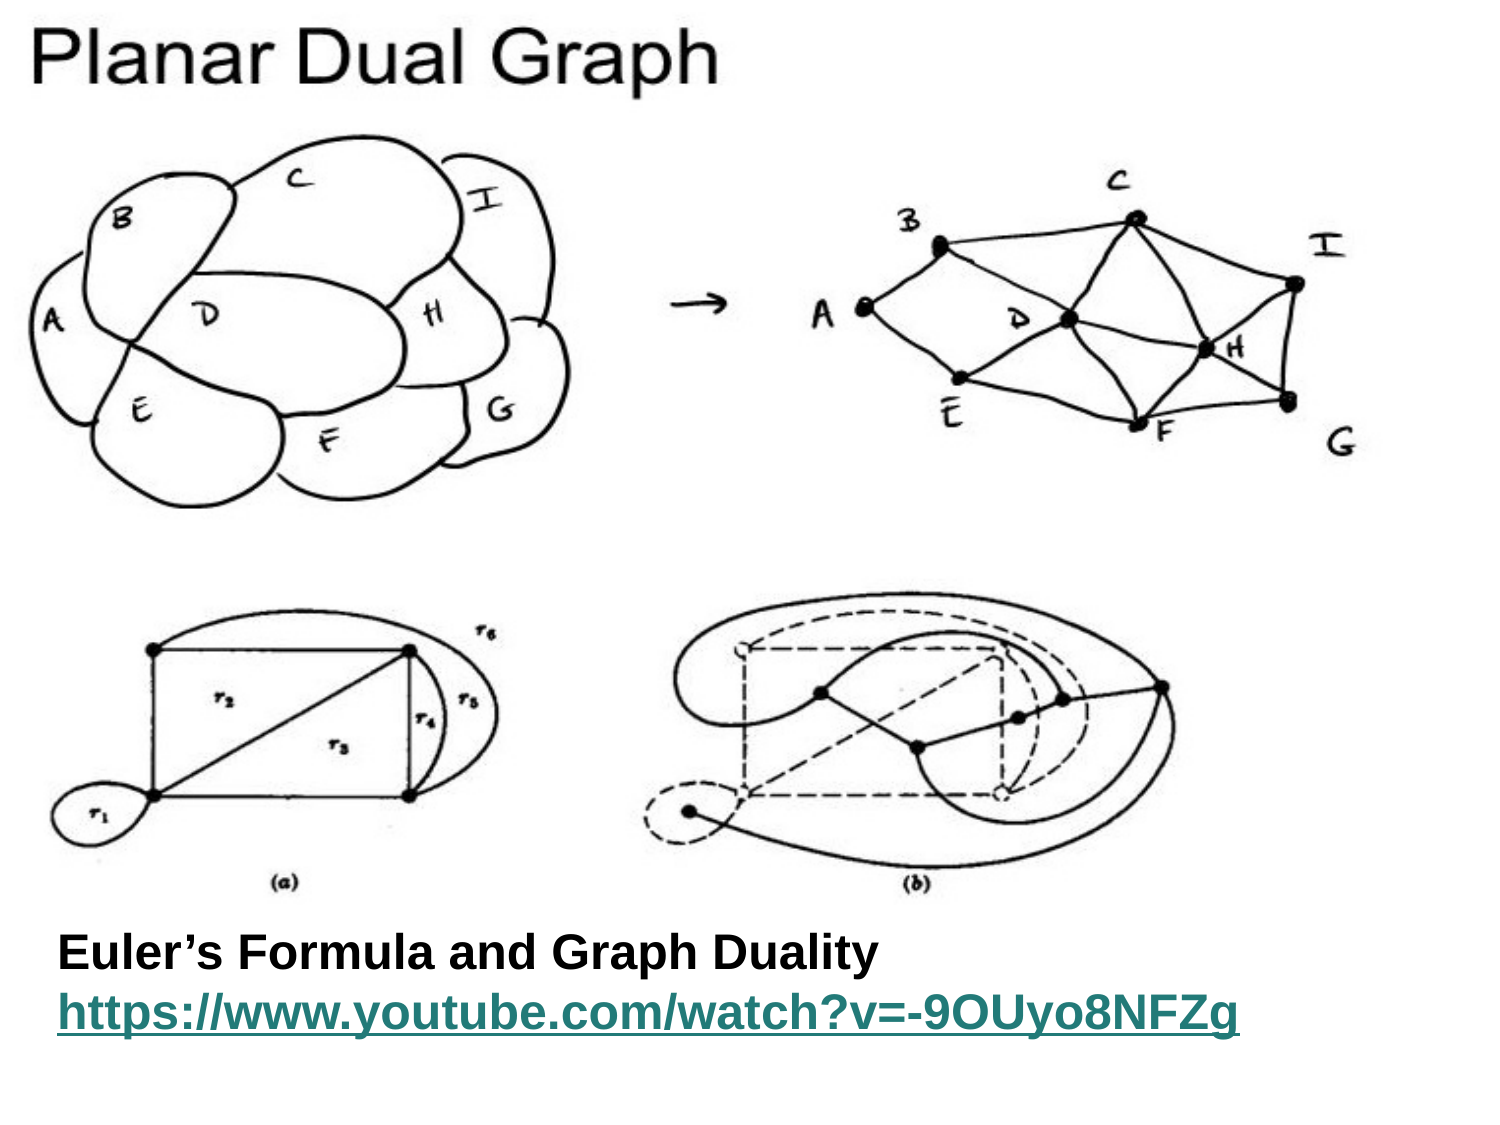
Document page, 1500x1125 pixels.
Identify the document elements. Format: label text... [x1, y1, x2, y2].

text_box Euler’s Formula and Graph Duality https://www.youtube.com/watch?v=-9OUyo8NFZg [42, 904, 1479, 1064]
picture [12, 0, 1386, 906]
